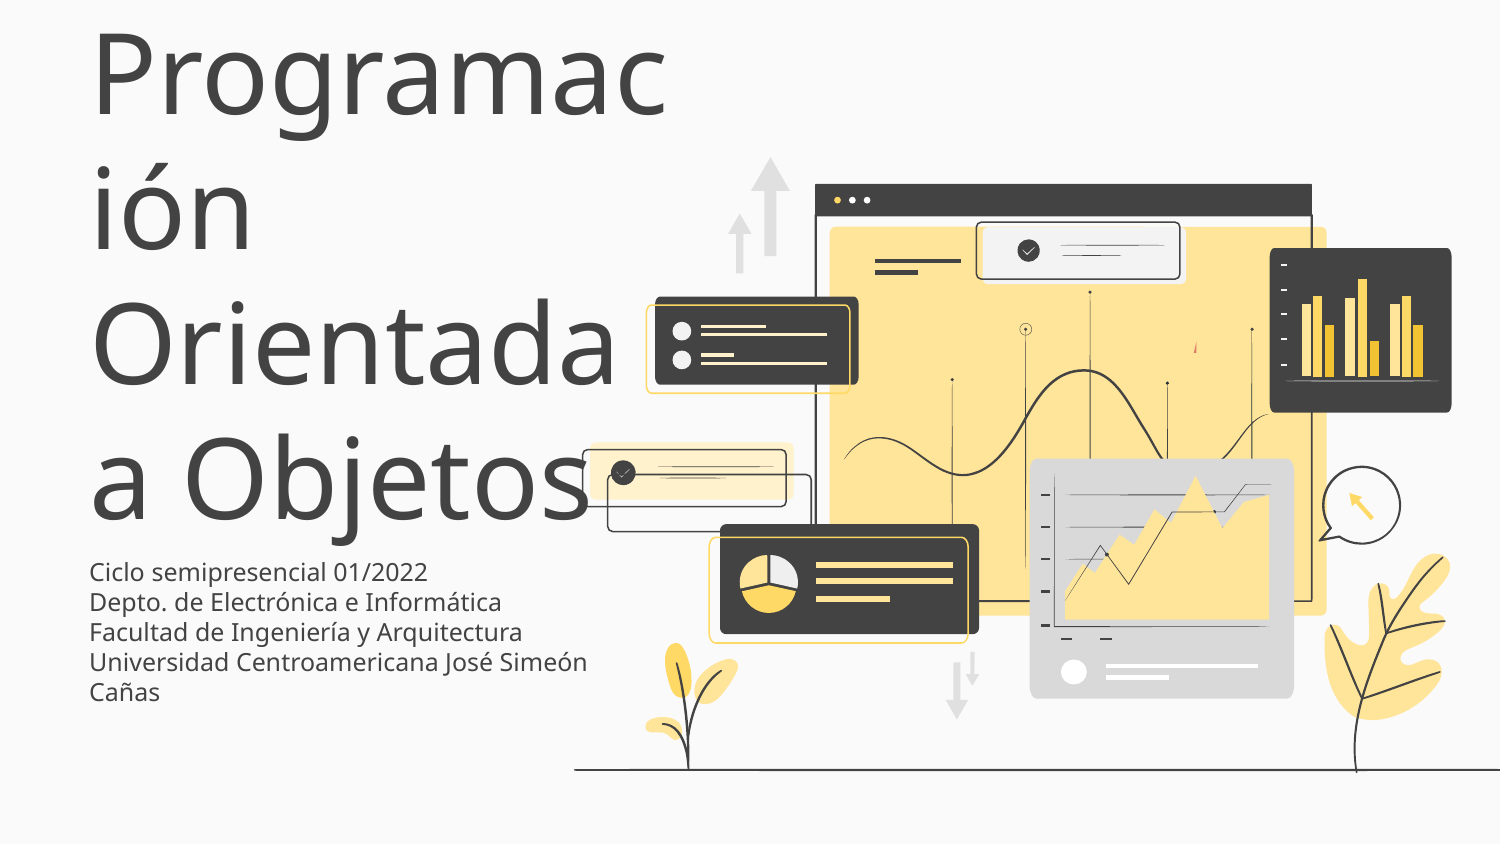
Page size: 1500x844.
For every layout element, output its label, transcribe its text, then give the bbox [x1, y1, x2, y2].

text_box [1318, 466, 1401, 545]
text_box [1295, 606, 1318, 616]
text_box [582, 442, 794, 507]
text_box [1323, 553, 1452, 773]
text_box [644, 642, 740, 770]
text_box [1015, 239, 1165, 262]
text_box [719, 523, 980, 635]
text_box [1040, 473, 1272, 685]
text_box [708, 474, 809, 532]
text_box Programación Orientada a Objetos [74, 121, 708, 557]
text_box [1318, 421, 1327, 464]
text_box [945, 651, 980, 720]
text_box [1318, 226, 1327, 246]
text_box [984, 610, 1029, 616]
text_box [1029, 610, 1295, 699]
text_box [709, 537, 716, 641]
text_box Ciclo semipresencial 01/2022 Depto. de Electrónica e Informática Facultad de Ingeniería y Arquitectura Universidad Centroamericana José Simeón Cañas [74, 557, 620, 685]
text_box [727, 213, 752, 274]
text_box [814, 183, 1313, 602]
text_box [750, 157, 790, 257]
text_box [646, 296, 859, 394]
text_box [1269, 247, 1452, 413]
